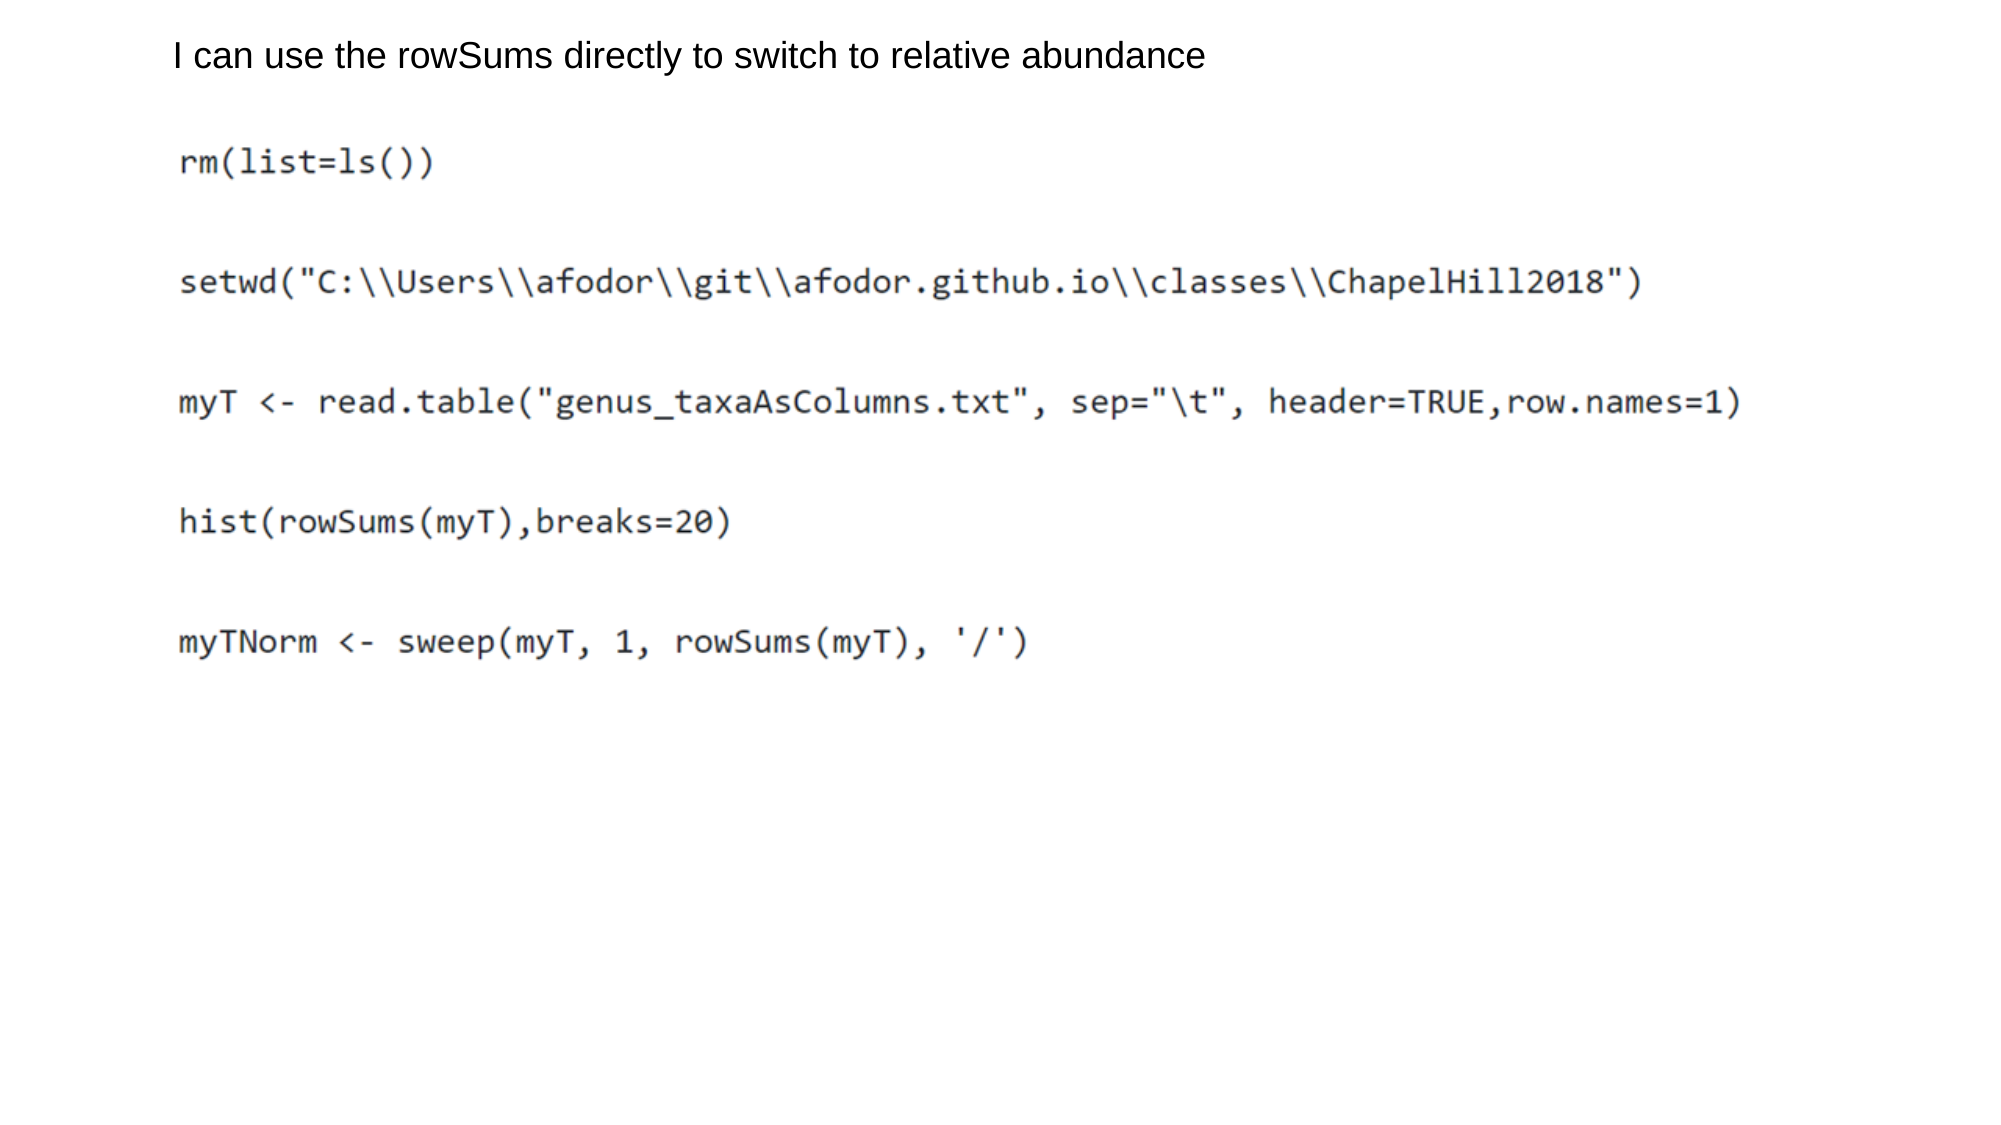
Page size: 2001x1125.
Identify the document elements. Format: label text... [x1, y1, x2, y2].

picture [158, 118, 1773, 690]
text_box I can use the rowSums directly to switch to relative abundance [157, 23, 1233, 84]
